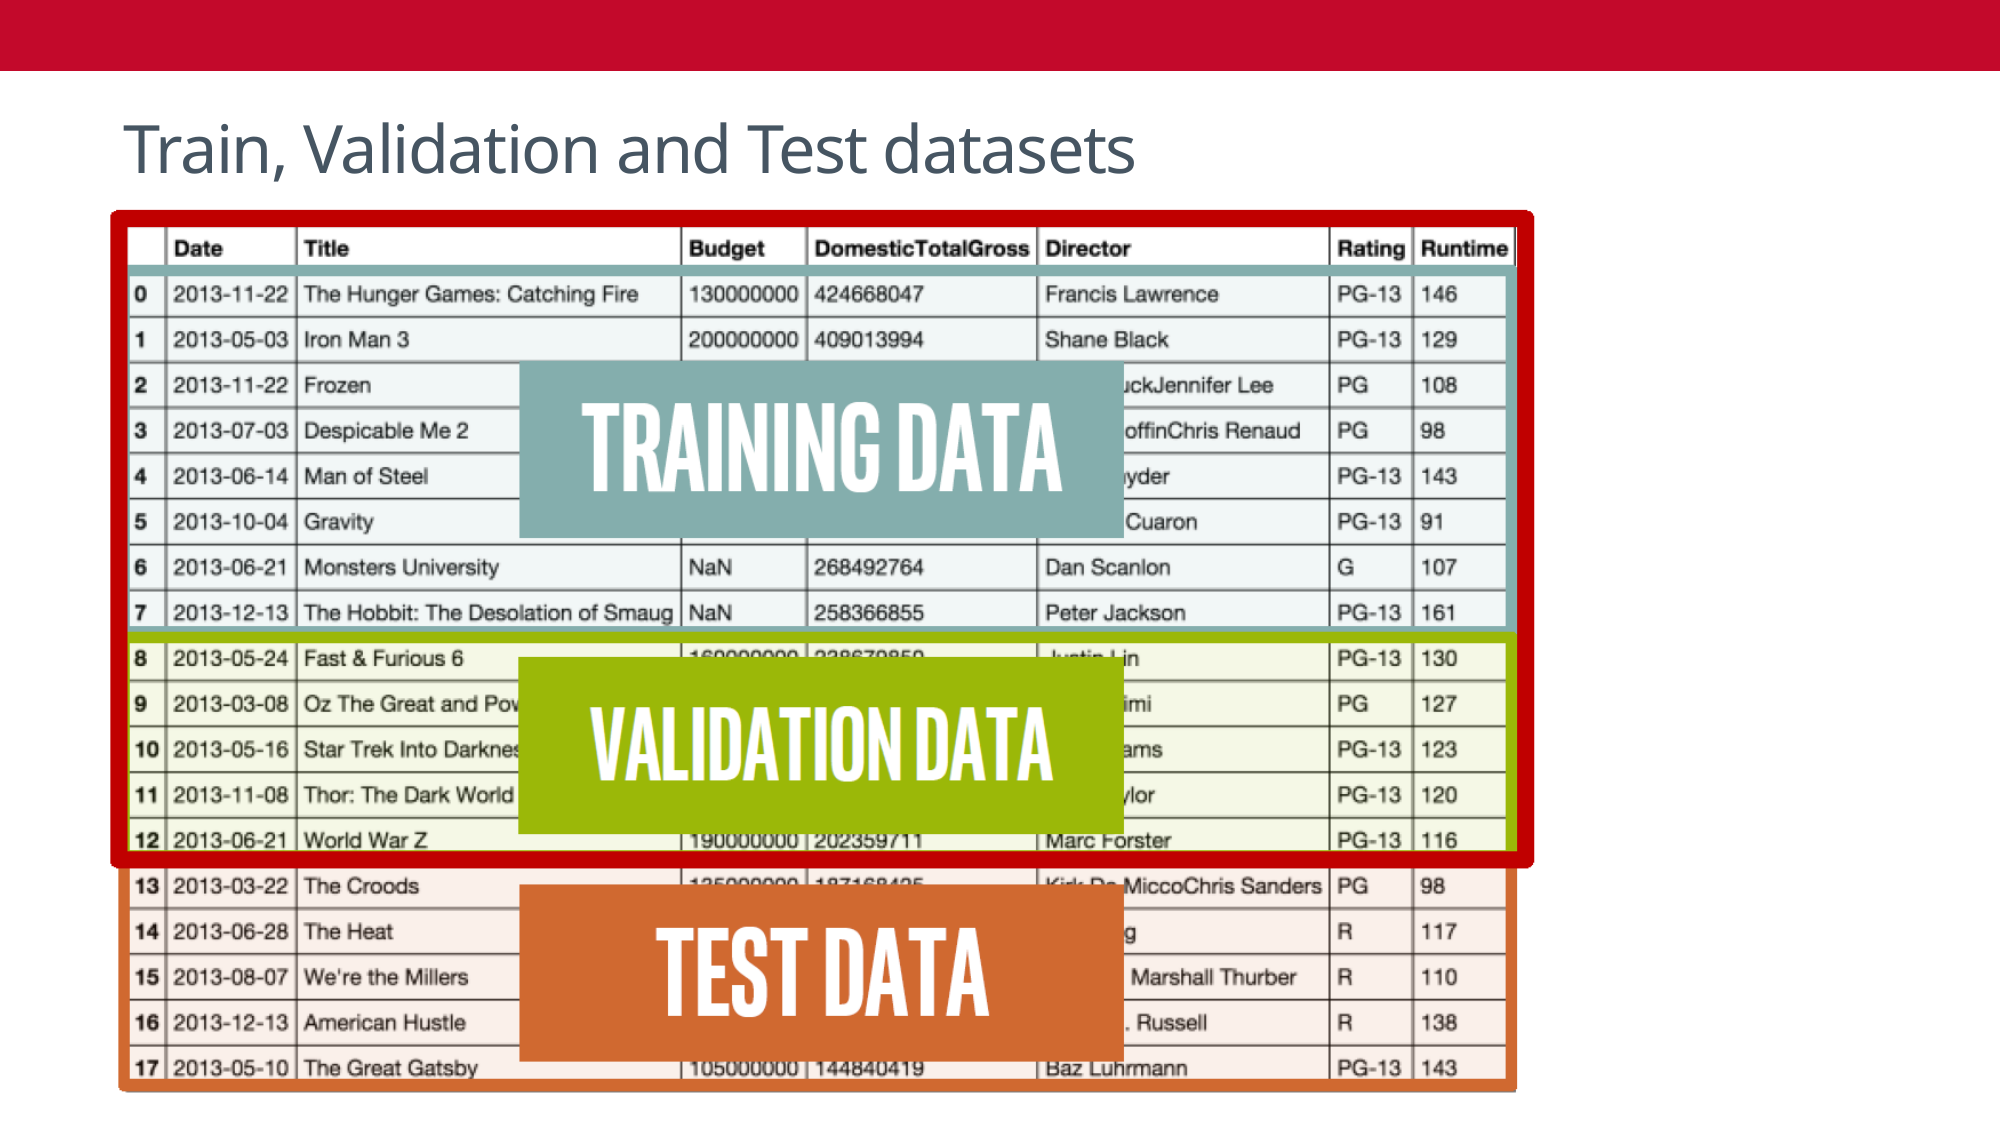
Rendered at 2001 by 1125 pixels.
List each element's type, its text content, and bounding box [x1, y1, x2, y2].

text_box [0, 0, 2000, 72]
title Train, Validation and Test datasets [99, 100, 1881, 246]
picture [99, 194, 1540, 1104]
